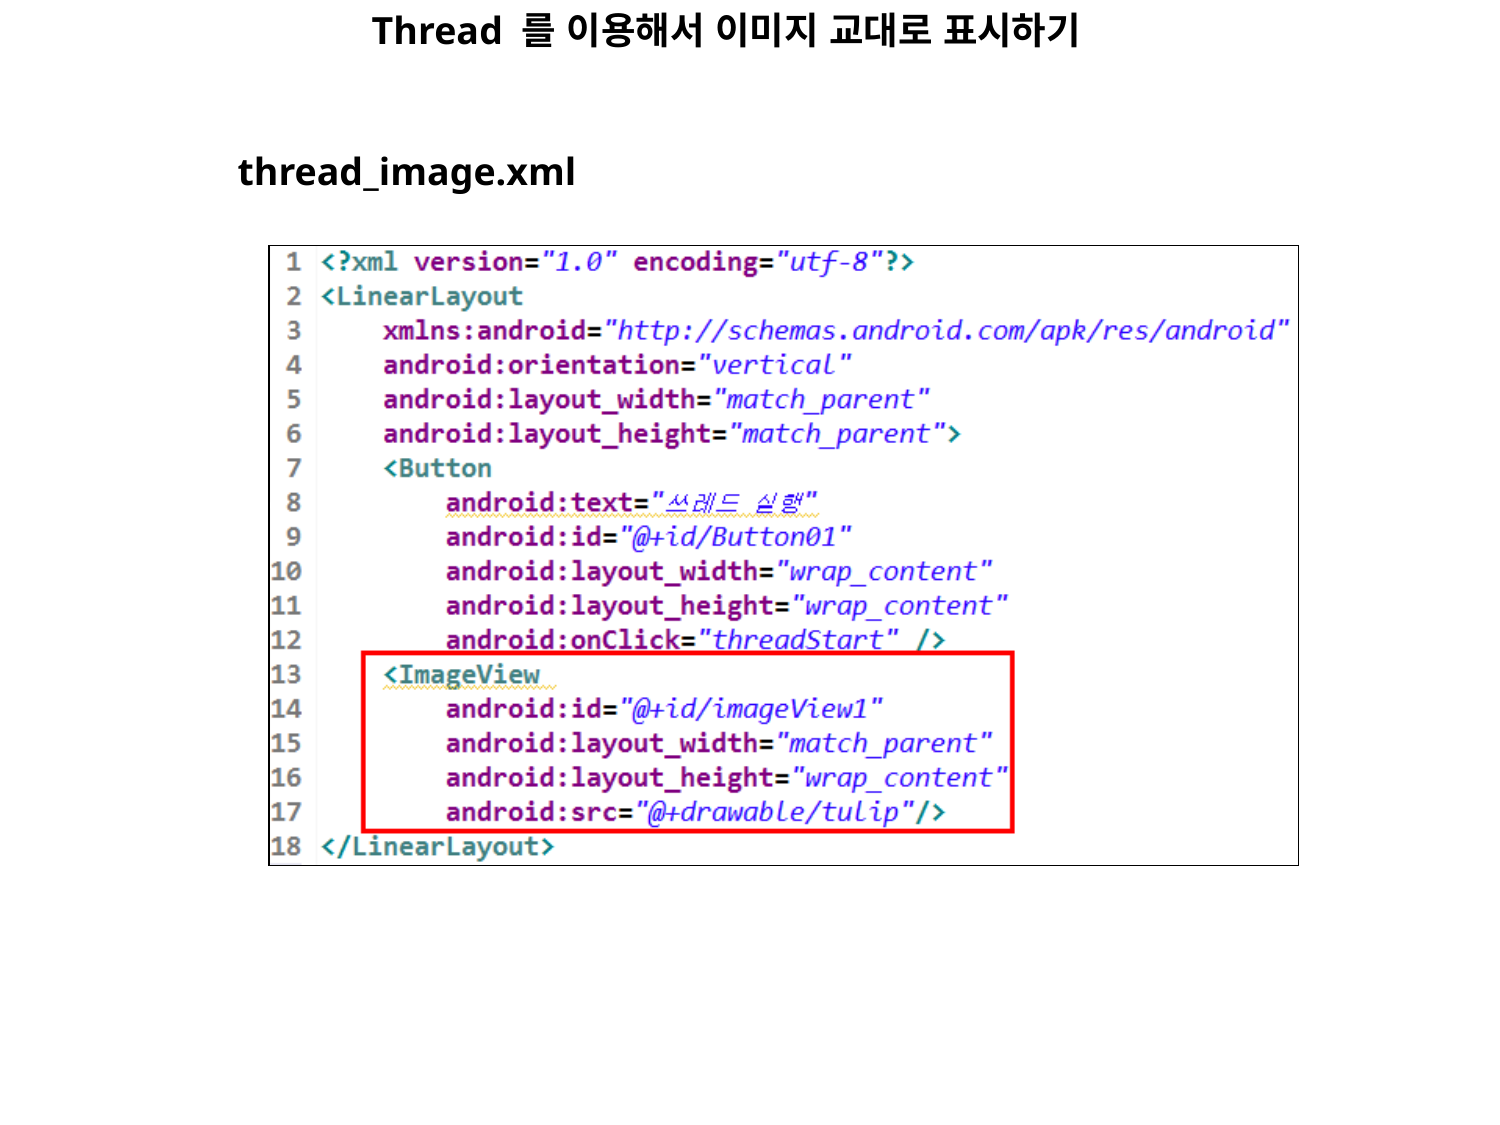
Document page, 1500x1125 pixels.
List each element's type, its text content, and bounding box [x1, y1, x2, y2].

picture [269, 245, 1298, 866]
text_box Thread 를 이용해서 이미지 교대로 표시하기 [199, 0, 1254, 60]
text_box thread_image.xml [222, 140, 1055, 201]
